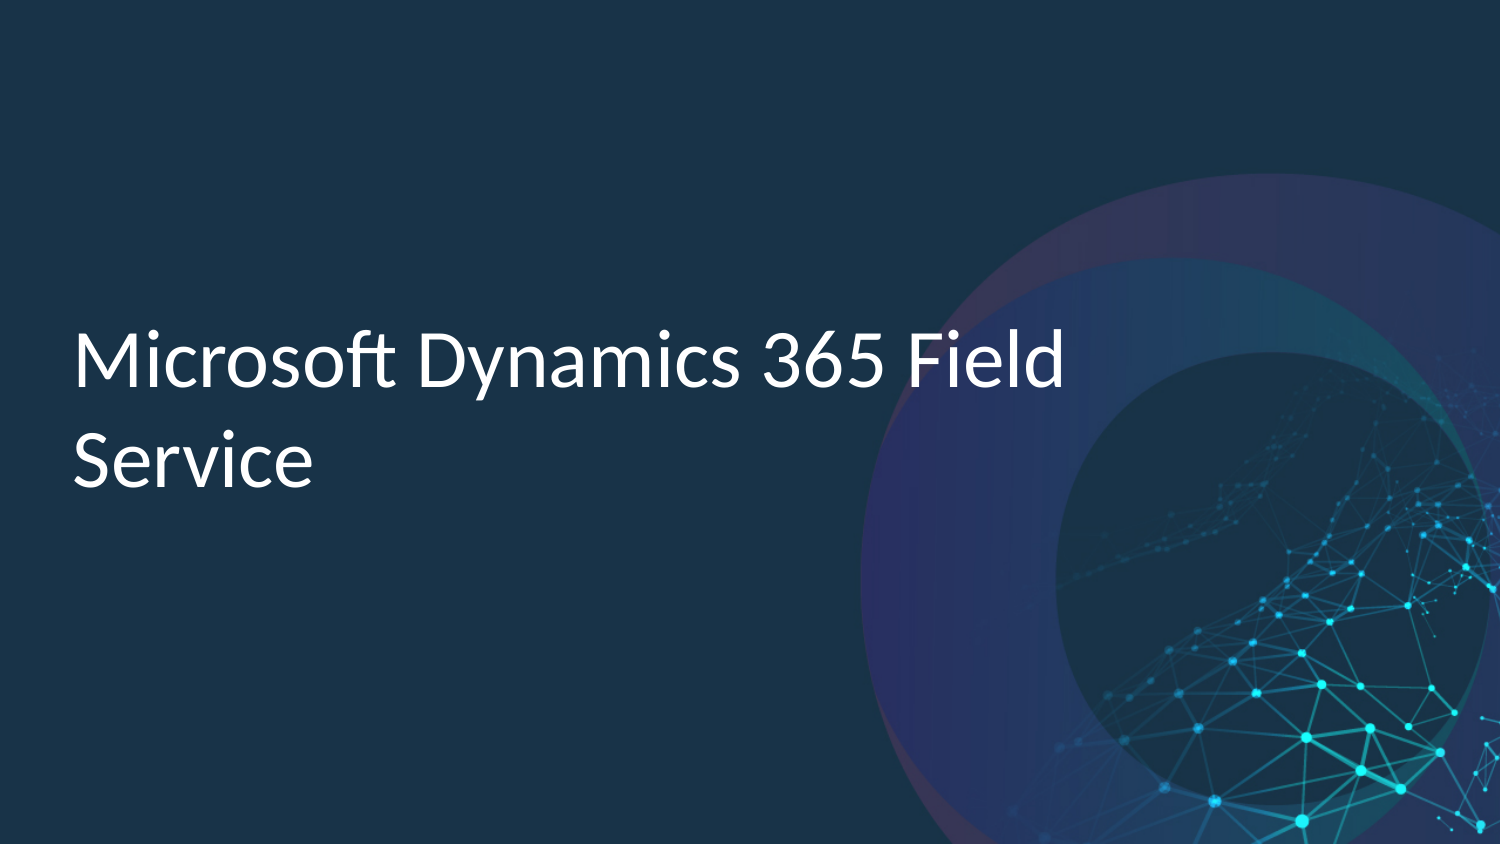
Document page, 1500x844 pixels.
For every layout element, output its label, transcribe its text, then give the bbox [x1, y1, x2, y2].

text_box Microsoft Dynamics 365 Field Service [57, 296, 1213, 512]
picture [0, 0, 1500, 844]
